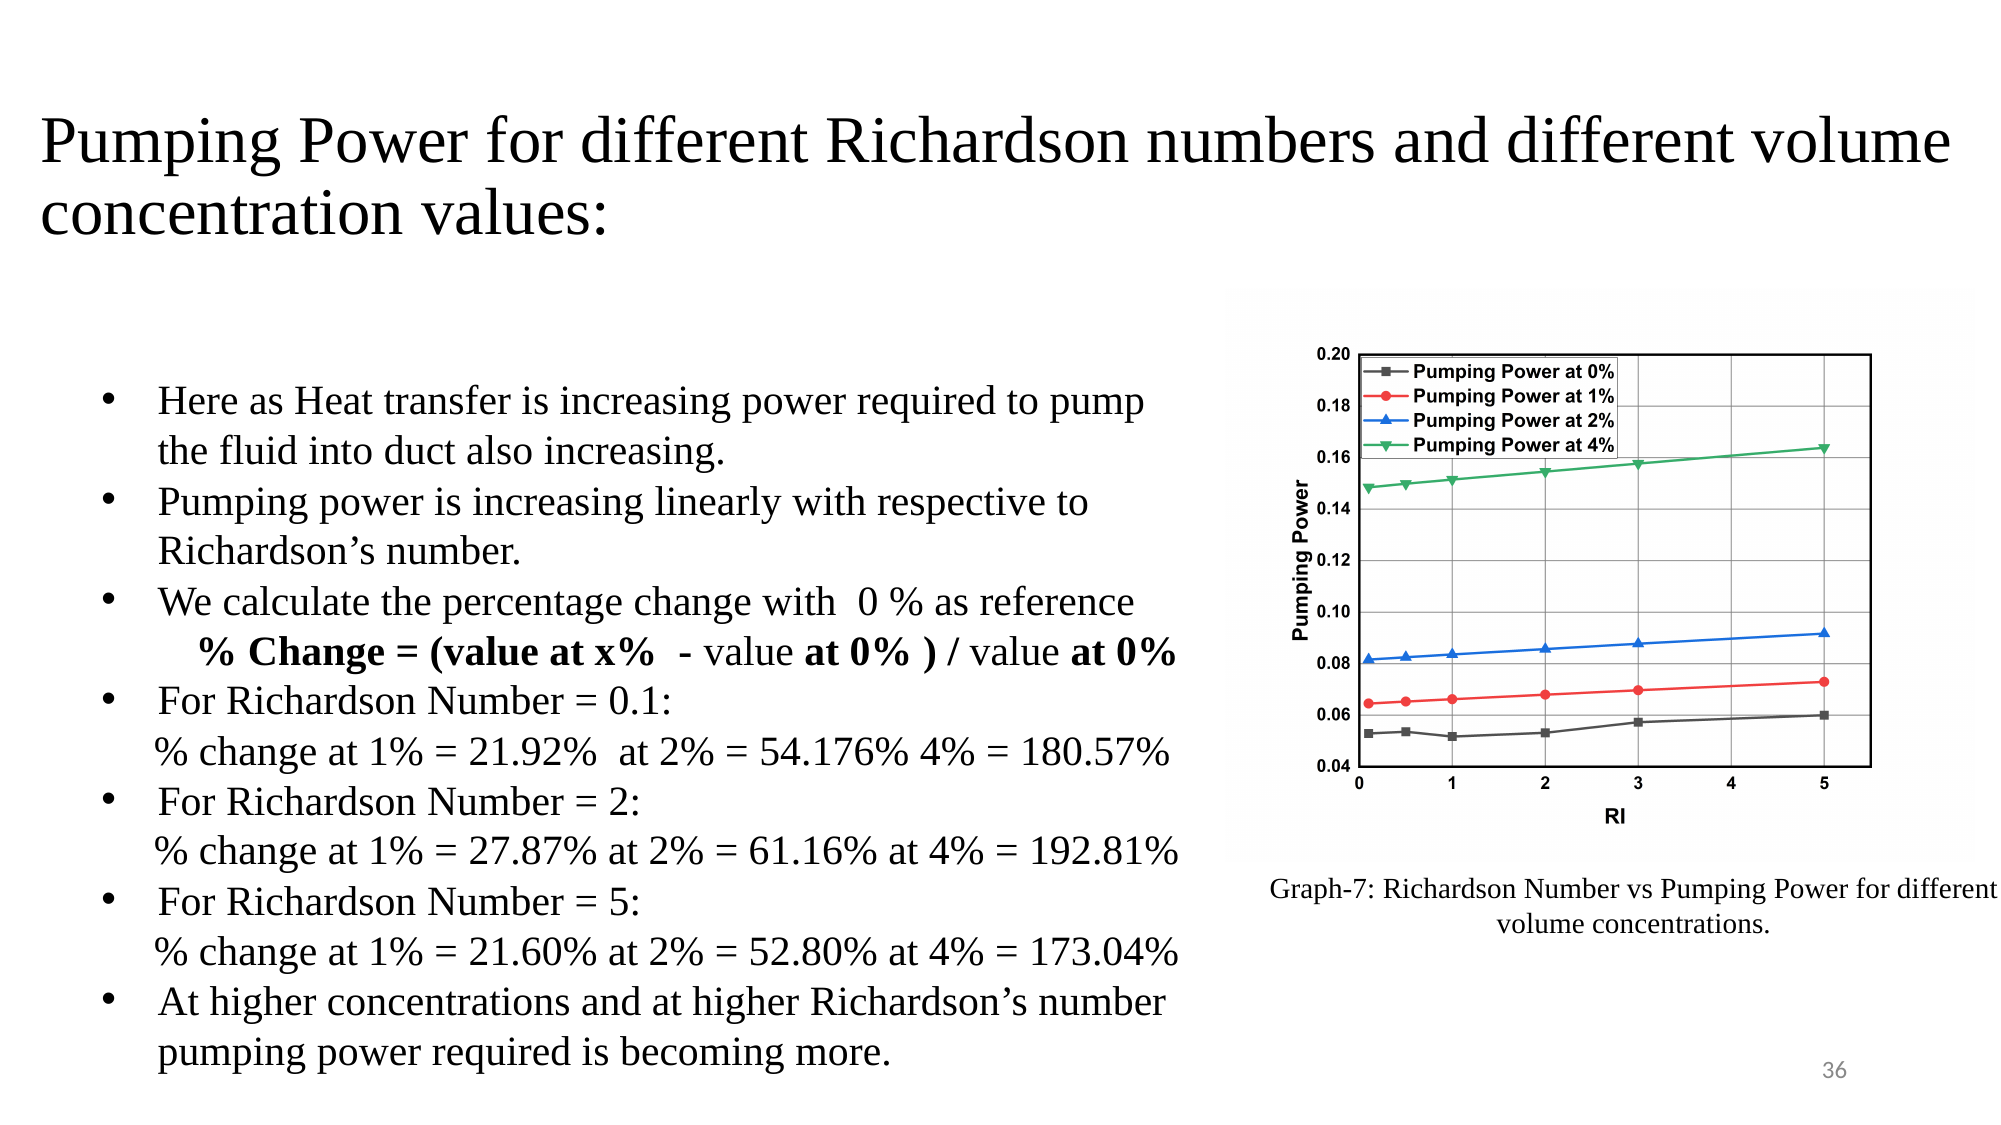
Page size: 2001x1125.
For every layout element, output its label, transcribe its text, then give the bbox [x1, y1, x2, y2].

picture [1224, 288, 1975, 862]
slide_number 36 [1412, 1038, 1863, 1099]
text_box Here as Heat transfer is increasing power required to pump the fluid into duct also increasing. Pumping power is increasing linearly with respective to Richardson’s number. We calculate the percentage change with 0 % as reference % Change = (value at x% - value at 0% ) / value at 0% For Richardson Number = 0.1: % change at 1% = 21.92% at 2% = 54.176% 4% = 180.57% For Richardson Number = 2: % change at 1% = 27.87% at 2% = 61.16% at 4% = 192.81% For Richardson Number = 5: % change at 1% = 21.60% at 2% = 52.80% at 4% = 173.04% At higher concentrations and at higher Richardson’s number pumping power required is becoming more. [86, 365, 1216, 1116]
text_box Graph-7: Richardson Number vs Pumping Power for different volume concentrations. [1249, 861, 2000, 947]
title Pumping Power for different Richardson numbers and different volume concentration values: [25, 122, 1989, 312]
